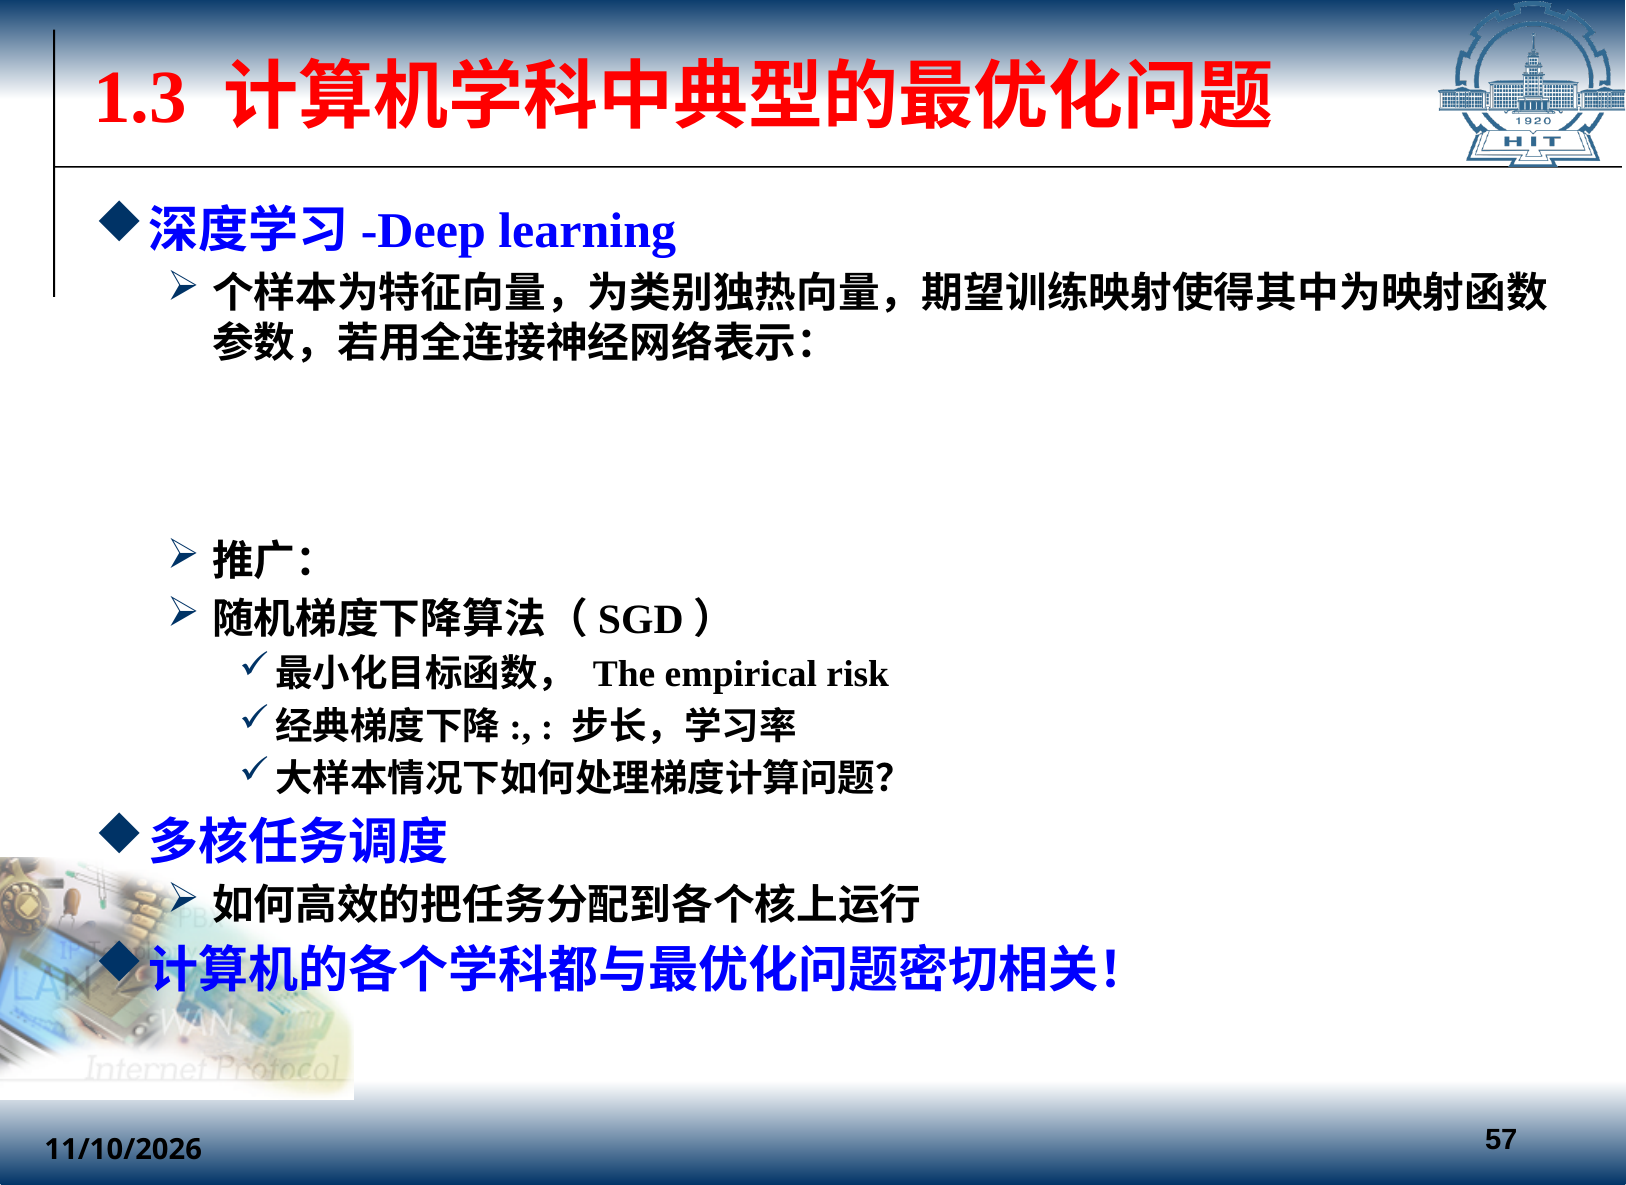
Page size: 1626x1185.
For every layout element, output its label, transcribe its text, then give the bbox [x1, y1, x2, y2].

title 1.3 计算机学科中典型的最优化问题 [78, 29, 1498, 155]
picture [1438, 1, 1626, 167]
picture [0, 857, 354, 1100]
picture [343, 894, 354, 905]
